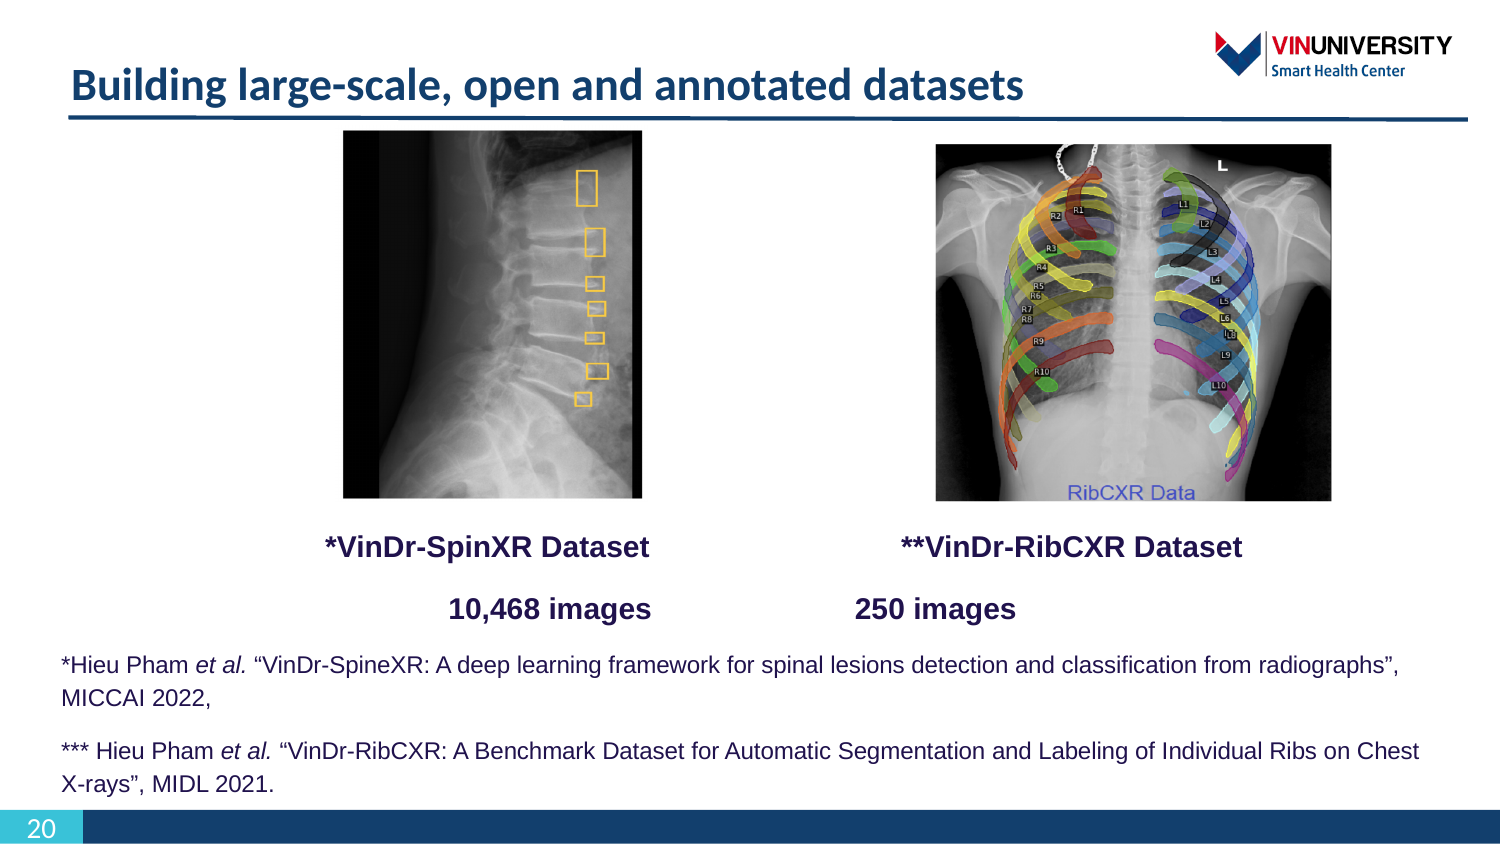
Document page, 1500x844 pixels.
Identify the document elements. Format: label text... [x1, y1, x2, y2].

list *VinDr-SpinXR Dataset **VinDr-RibCXR Dataset 10,468 images 250 images *Hieu Pham et al. “VinDr-SpineXR: A deep learning framework for spinal lesions detection and classification from radiographs”, MICCAI 2022, *** Hieu Pham et al. “VinDr-RibCXR: A Benchmark Dataset for Automatic Segmentation and Labeling of Individual Ribs on Chest X-rays”, MIDL 2021. [46, 117, 1444, 809]
picture [930, 139, 1332, 508]
picture [334, 125, 648, 502]
picture [1180, 17, 1489, 94]
text_box [83, 809, 1500, 844]
title Building large-scale, open and annotated datasets [55, 30, 1454, 117]
text_box 20 [0, 809, 83, 844]
